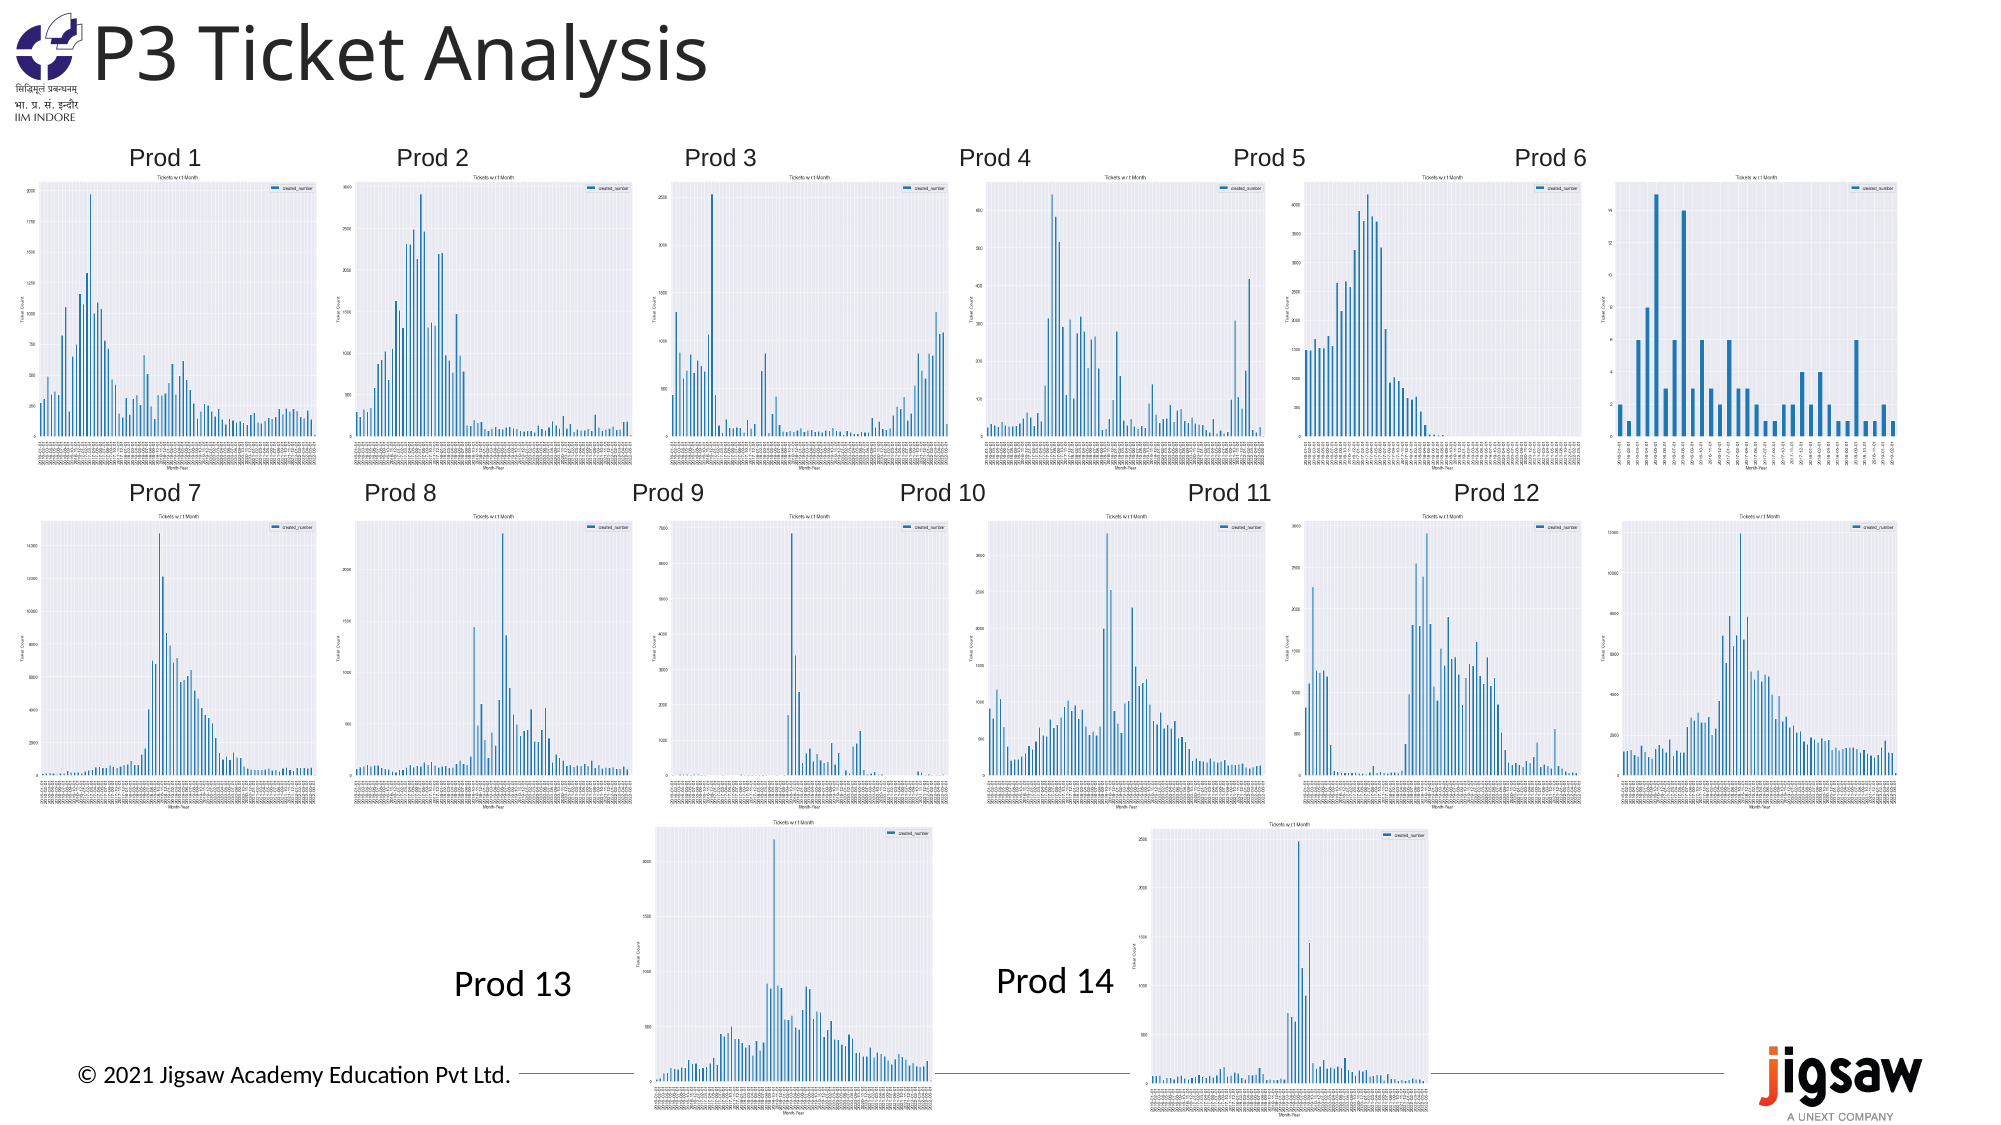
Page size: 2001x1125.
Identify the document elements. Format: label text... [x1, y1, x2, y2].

text_box Prod 7 Prod 8 Prod 9 Prod 10 Prod 11 Prod 12 [39, 472, 1924, 528]
picture [1283, 511, 1584, 812]
picture [1753, 1042, 1928, 1125]
picture [966, 511, 1268, 812]
picture [634, 816, 936, 1118]
picture [650, 511, 951, 812]
picture [1599, 172, 1900, 474]
picture [1283, 172, 1584, 474]
title P3 Ticket Analysis [76, 0, 1924, 115]
picture [1599, 511, 1900, 812]
text_box Prod 13 [439, 951, 589, 1012]
picture [17, 172, 319, 474]
picture [966, 172, 1268, 474]
picture [17, 511, 319, 812]
picture [334, 172, 635, 474]
picture [334, 511, 635, 812]
text_box Prod 14 [981, 948, 1125, 1009]
text_box Prod 1 Prod 2 Prod 3 Prod 4 Prod 5 Prod 6 [39, 137, 1924, 193]
picture [14, 12, 83, 122]
picture [1130, 818, 1432, 1120]
picture [650, 172, 951, 474]
